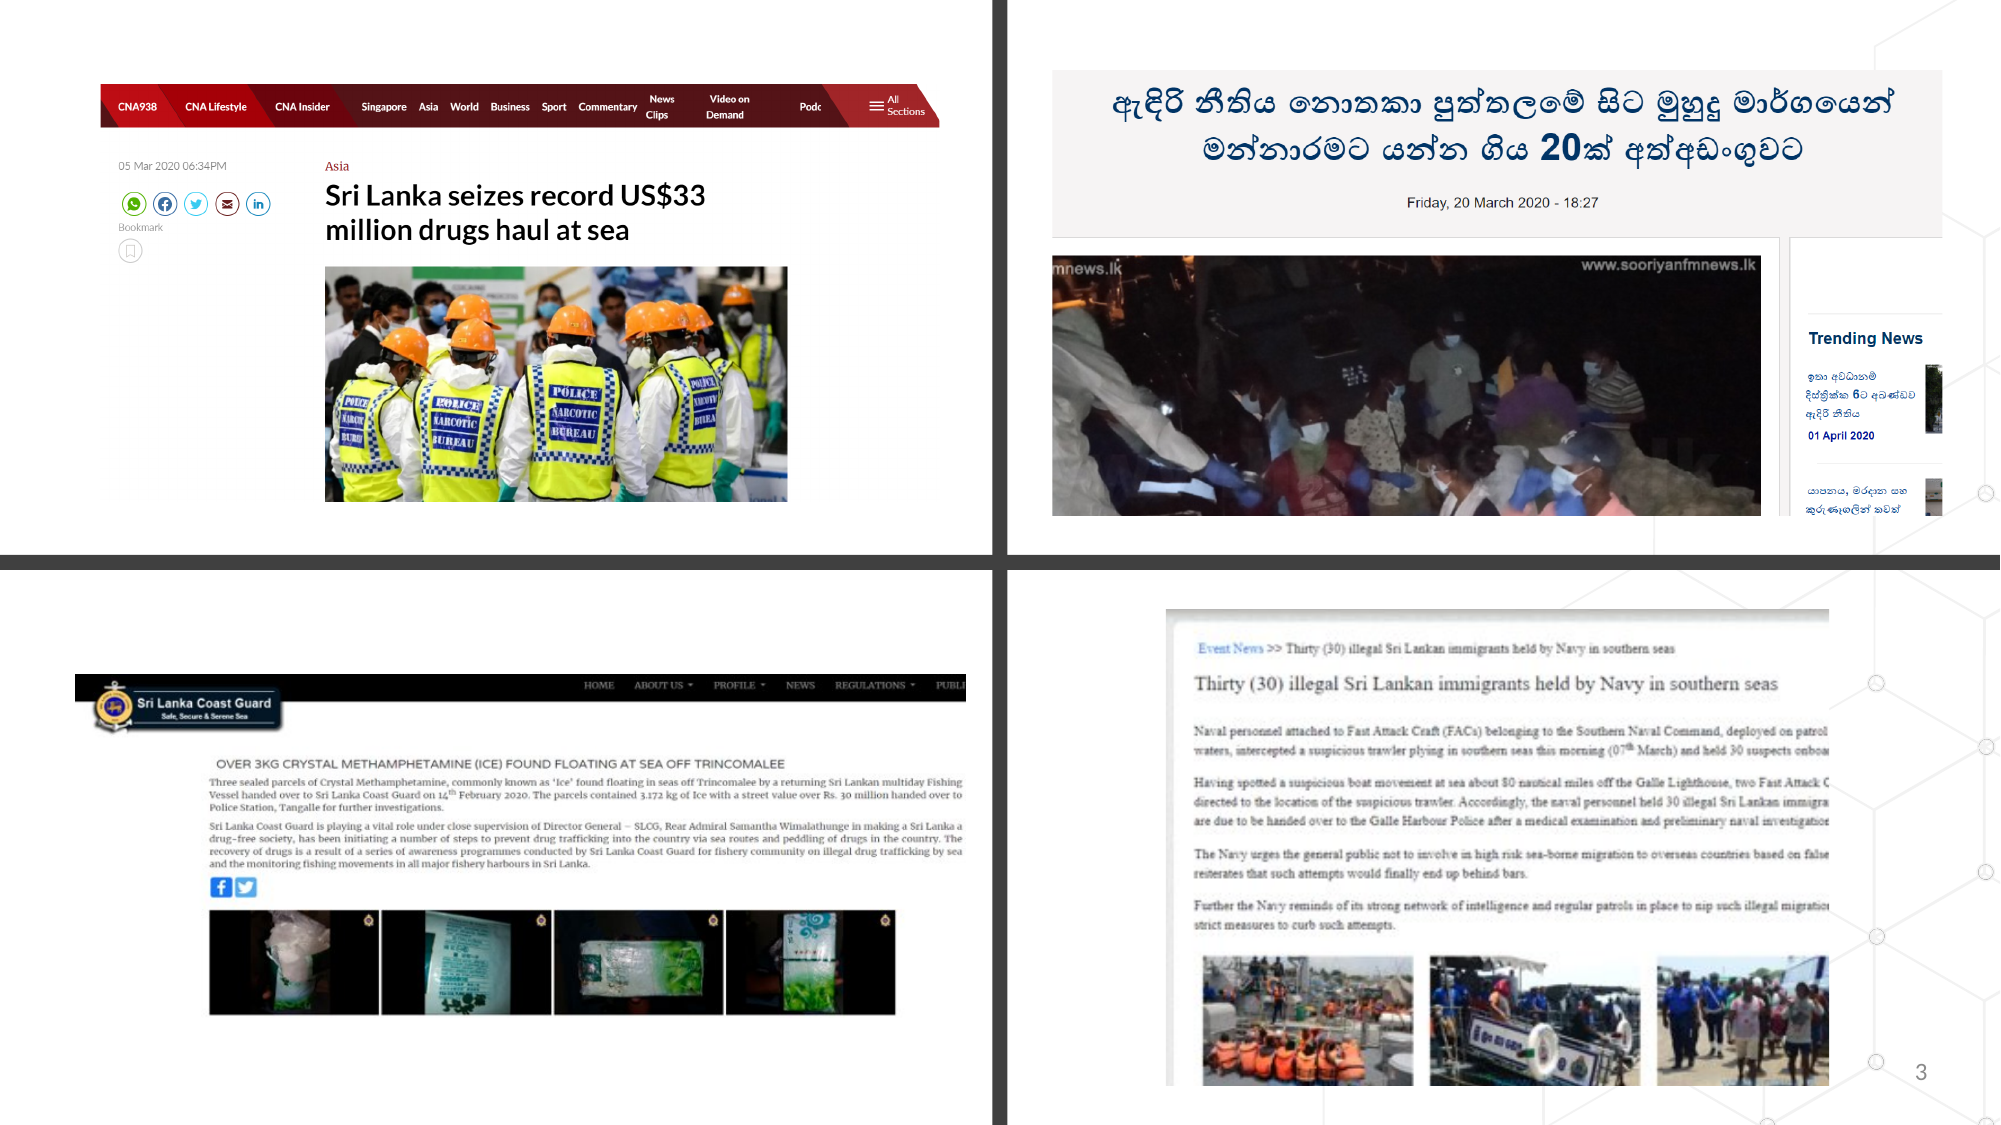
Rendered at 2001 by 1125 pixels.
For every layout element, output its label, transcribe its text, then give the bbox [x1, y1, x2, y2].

text_box [991, 0, 1008, 554]
picture [1052, 70, 1943, 516]
text_box [991, 571, 1008, 1125]
picture [74, 674, 966, 1020]
picture [100, 84, 940, 502]
text_box [994, 554, 2000, 571]
slide_number 3 [1492, 1040, 1943, 1101]
picture [1165, 609, 1830, 1086]
text_box [0, 554, 994, 571]
